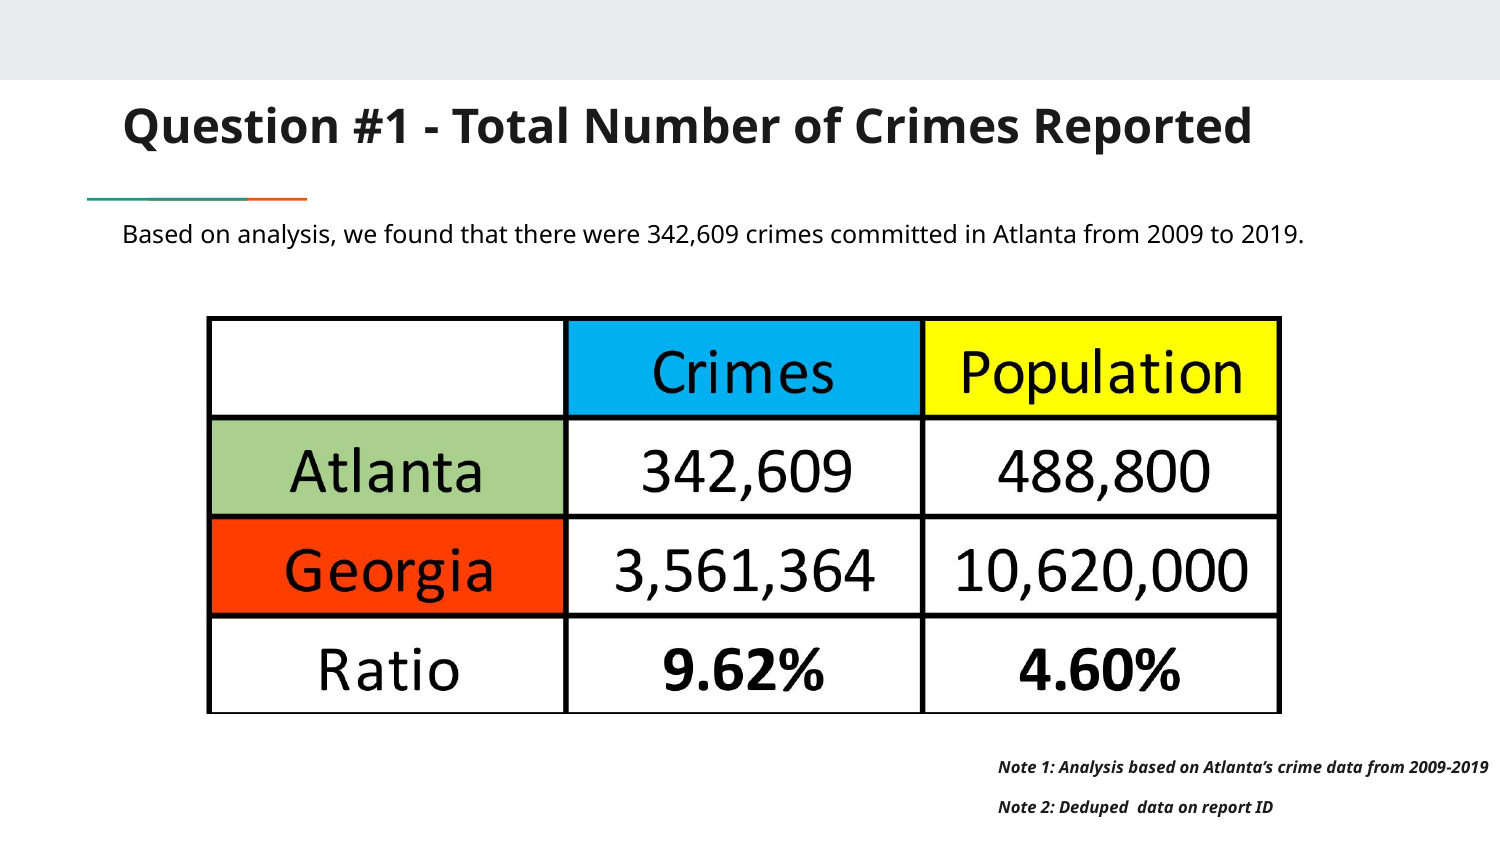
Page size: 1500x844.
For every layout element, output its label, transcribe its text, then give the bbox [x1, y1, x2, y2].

text_box Note 1: Analysis based on Atlanta’s crime data from 2009-2019 Note 2: Deduped data on report ID [983, 742, 1500, 833]
picture [204, 316, 1284, 715]
text_box Based on analysis, we found that there were 342,609 crimes committed in Atlanta from 2009 to 2019. [107, 203, 1325, 264]
title Question #1 - Total Number of Crimes Reported [107, 80, 1381, 197]
